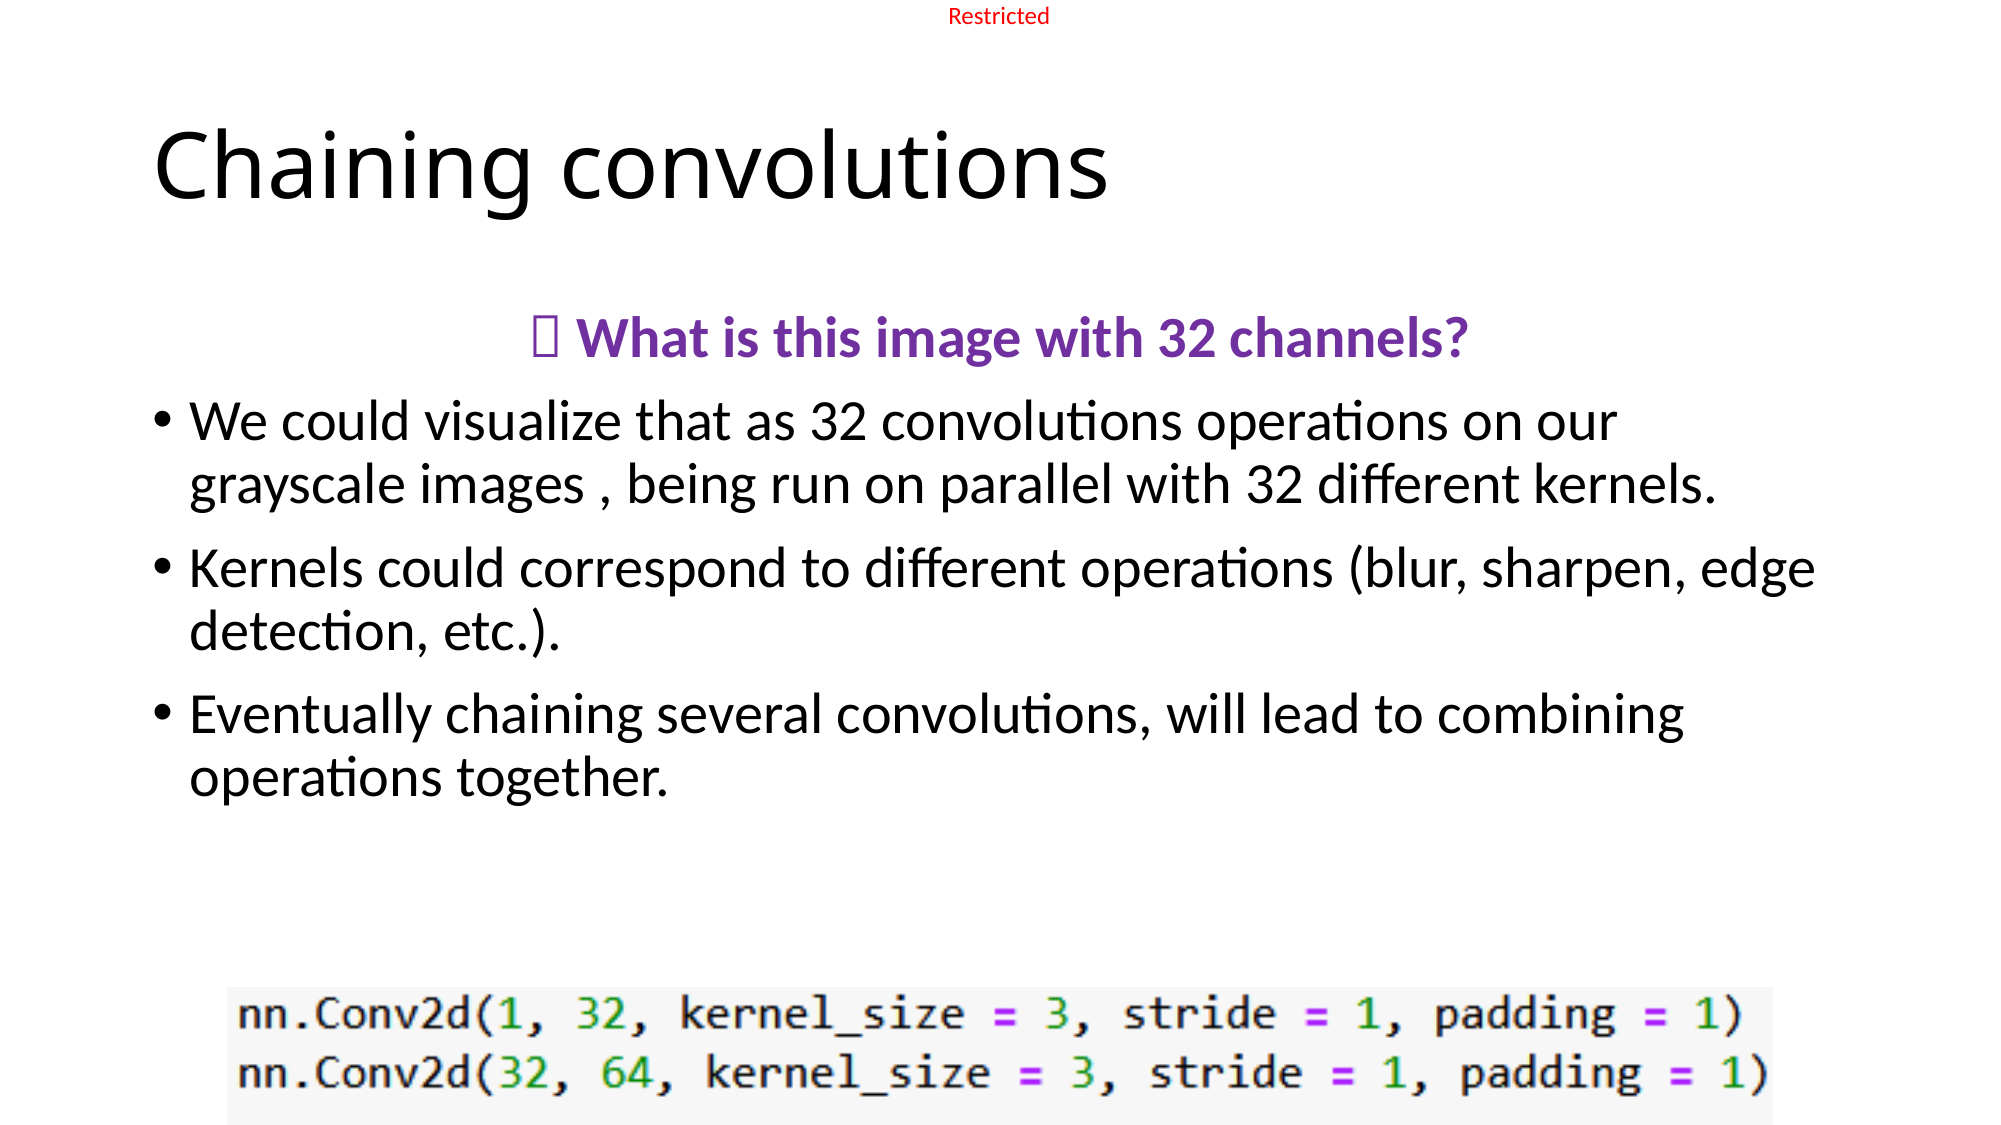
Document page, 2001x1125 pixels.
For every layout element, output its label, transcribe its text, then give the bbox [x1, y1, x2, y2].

title Chaining convolutions [137, 59, 1863, 278]
picture [227, 987, 1773, 1125]
